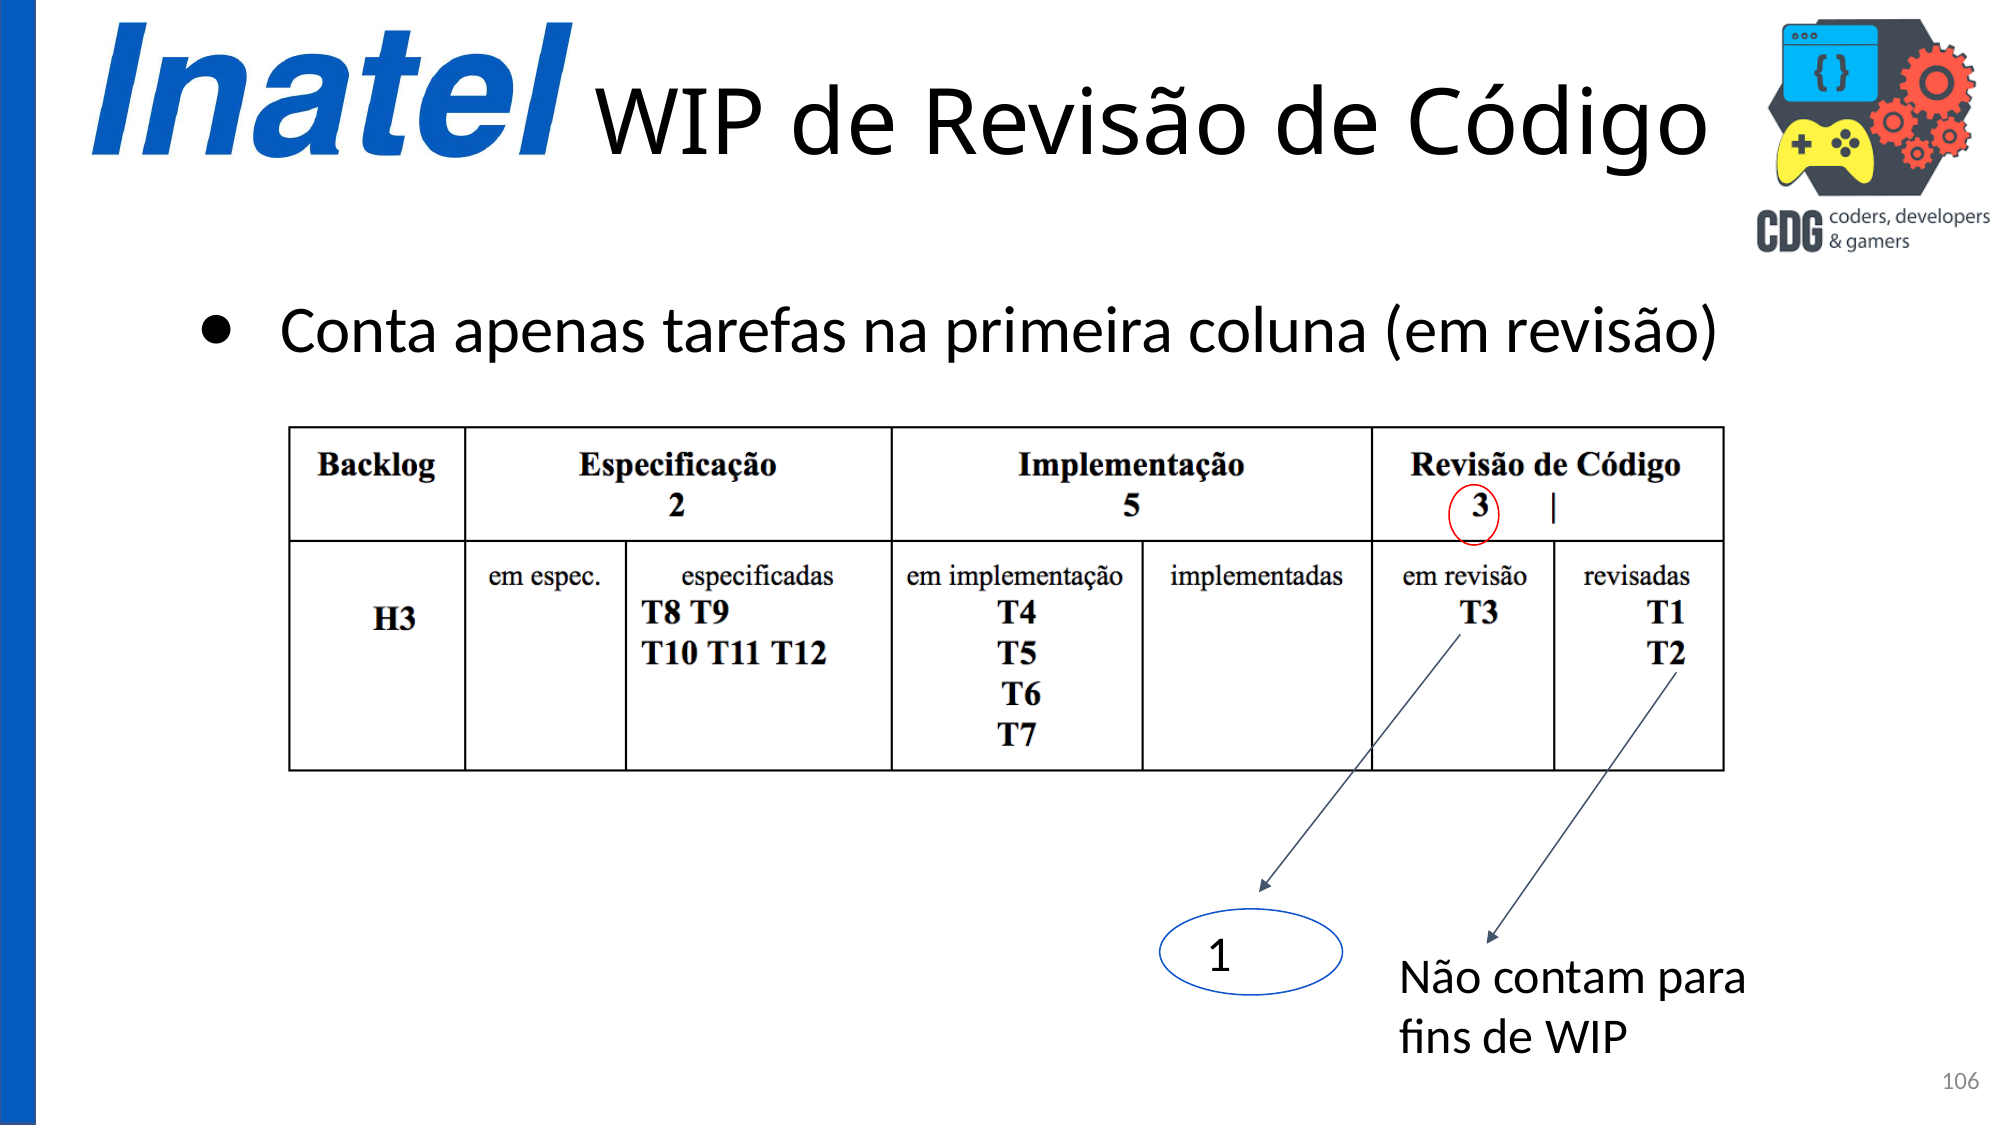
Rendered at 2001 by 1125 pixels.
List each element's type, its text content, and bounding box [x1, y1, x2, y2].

text_box Não contam para fins de WIP [1379, 923, 2000, 1038]
slide_number 106 [1879, 1038, 2000, 1123]
picture [283, 423, 1729, 779]
title WIP de Revisão de Código [574, 55, 1792, 181]
picture [91, 22, 573, 158]
text_box 1 [1159, 908, 1343, 995]
picture [1745, 9, 2000, 254]
list Conta apenas tarefas na primeira coluna (em revisão) [160, 254, 2000, 434]
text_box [1258, 634, 1461, 893]
picture [1815, 55, 1826, 91]
picture [1837, 55, 1848, 91]
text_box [1486, 672, 1677, 944]
